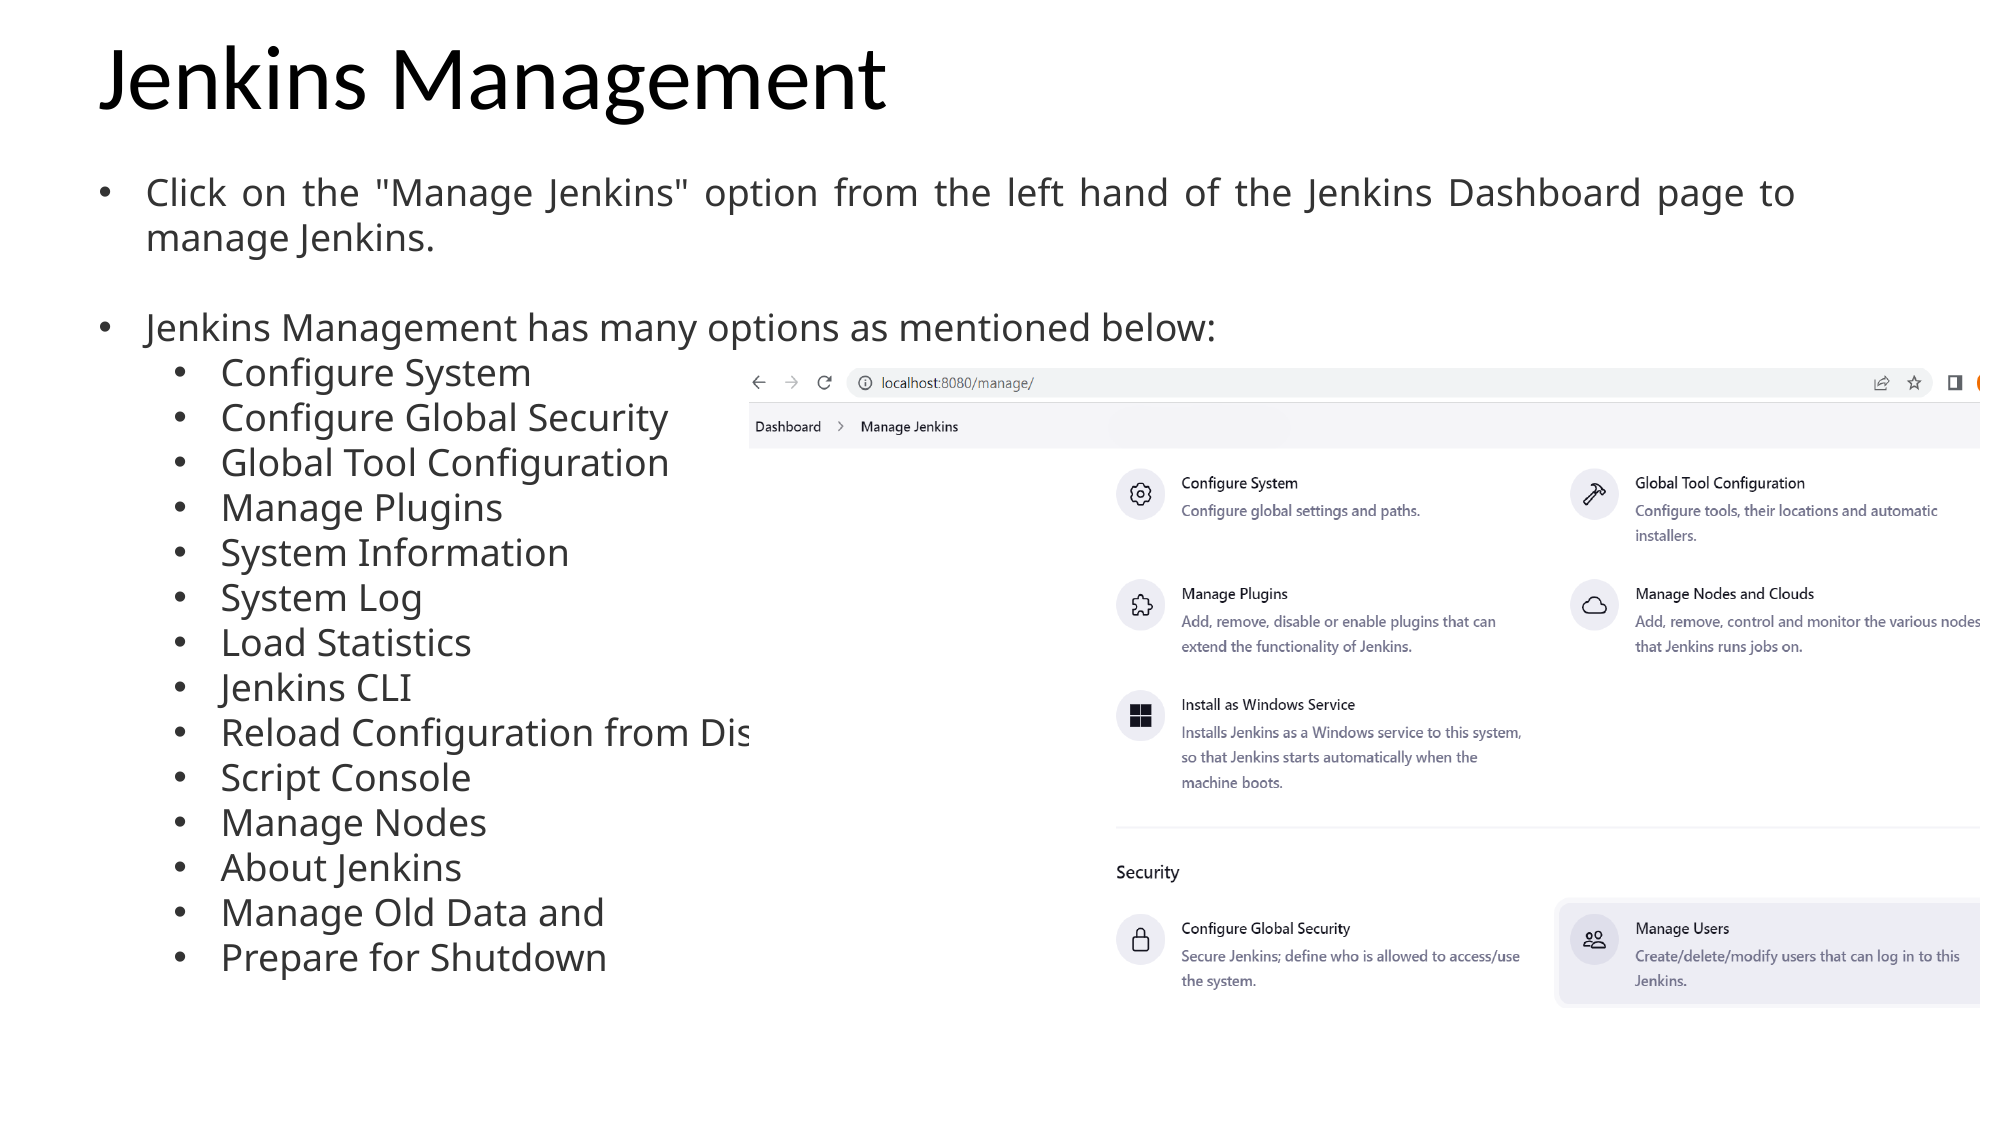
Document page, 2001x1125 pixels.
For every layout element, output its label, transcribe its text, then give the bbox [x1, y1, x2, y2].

picture [749, 368, 1980, 1008]
text_box Jenkins Management [83, 10, 1916, 135]
text_box Click on the "Manage Jenkins" option from the left hand of the Jenkins Dashboard page to manage Jenkins. Jenkins Management has many options as mentioned below: Configure System Configure Global Security Global Tool Configuration Manage Plugins System Information System Log Load Statistics Jenkins CLI Reload Configuration from Disk Script Console Manage Nodes About Jenkins Manage Old Data and Prepare for Shutdown [83, 161, 1813, 987]
